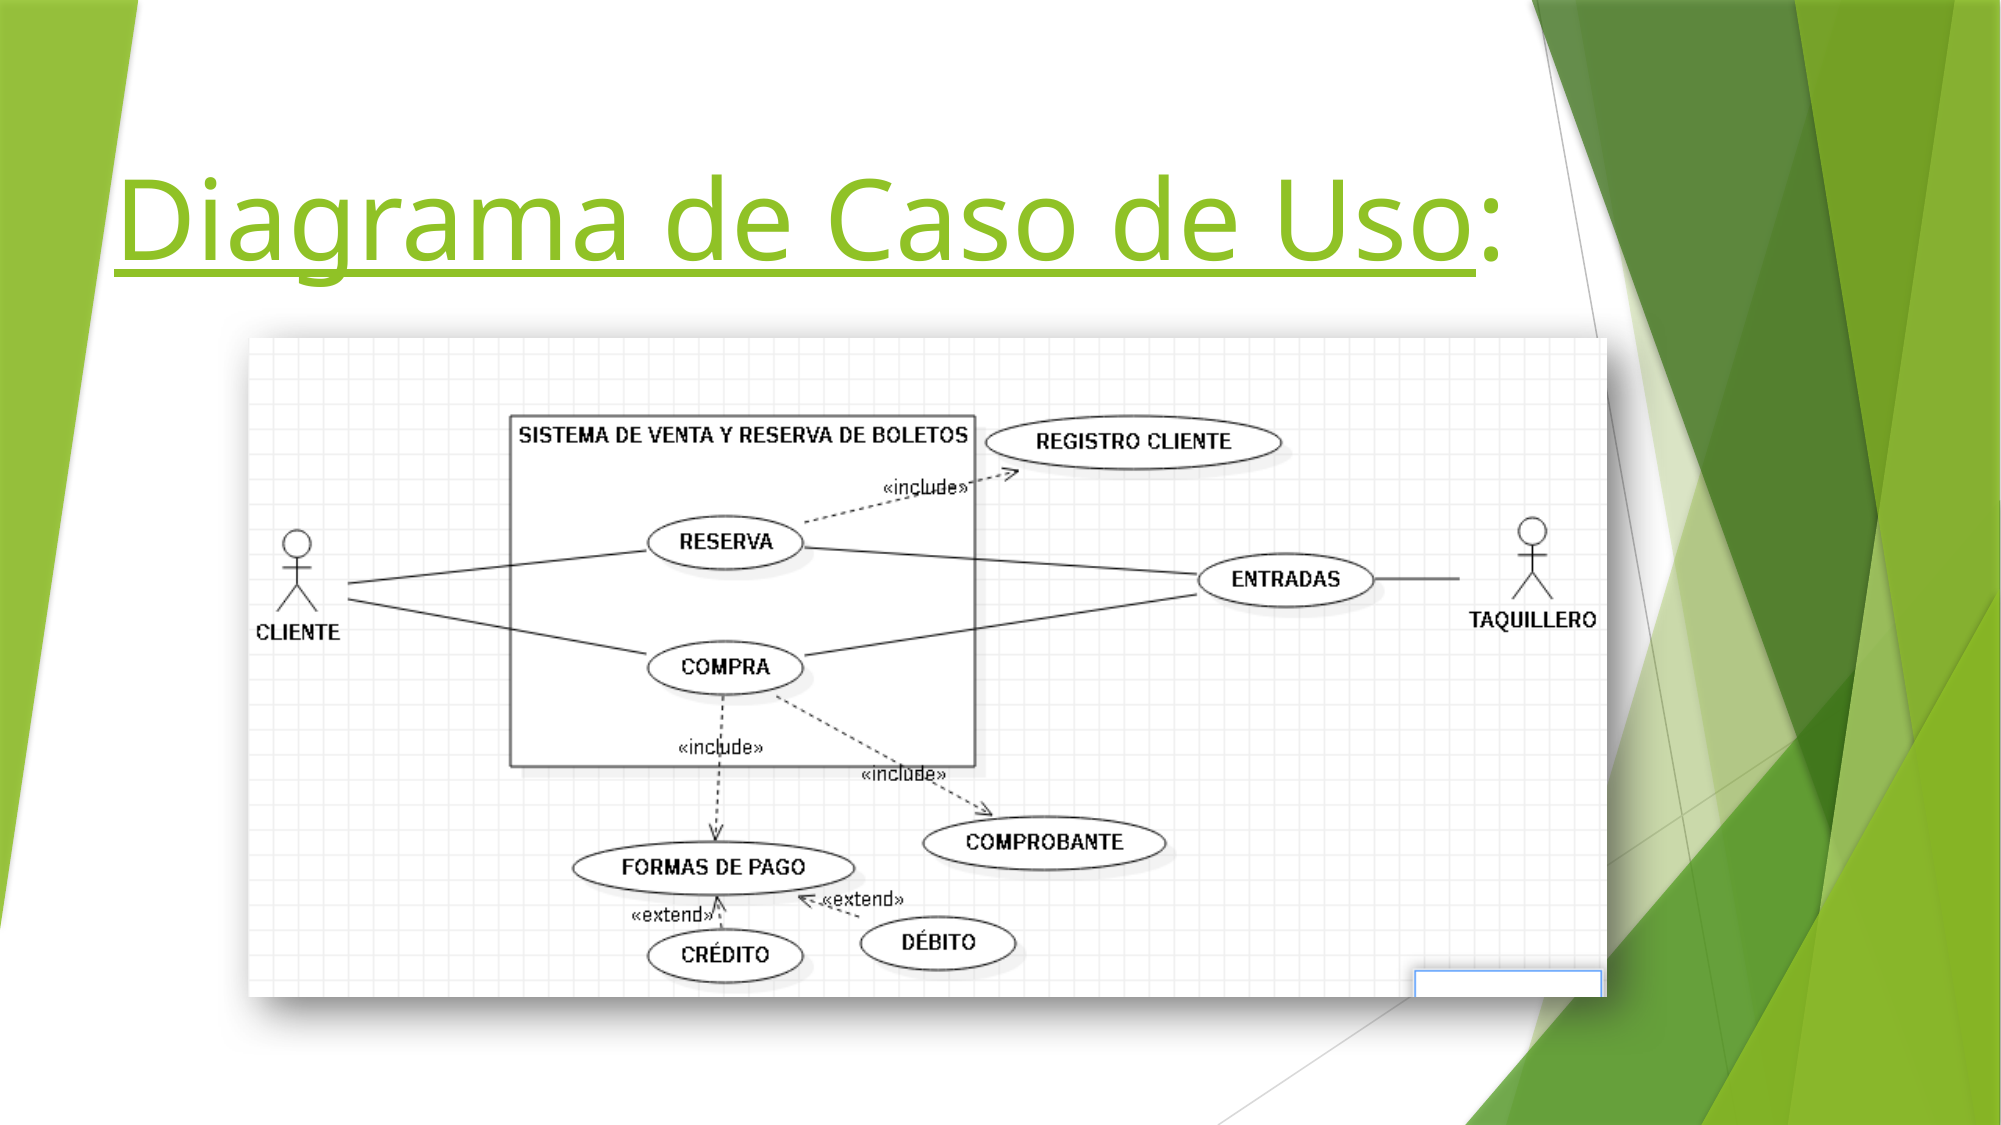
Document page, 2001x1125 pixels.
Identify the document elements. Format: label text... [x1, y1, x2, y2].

title Diagrama de Caso de Uso: [87, 113, 1522, 291]
picture [247, 338, 1607, 997]
